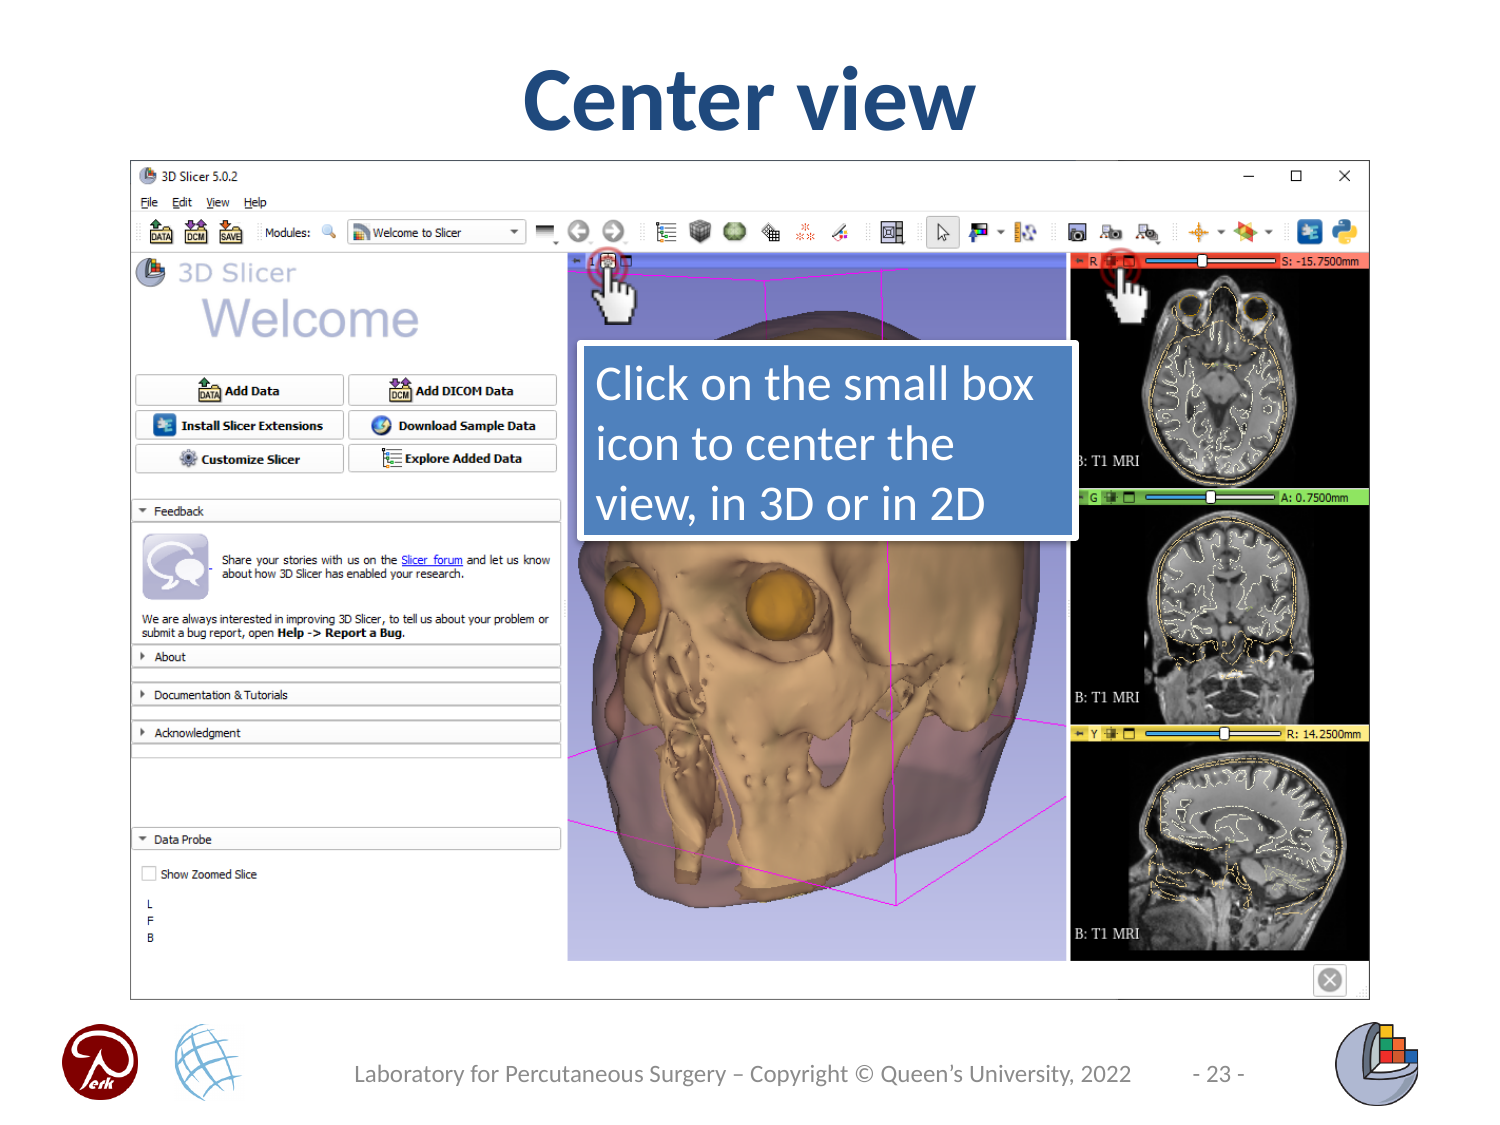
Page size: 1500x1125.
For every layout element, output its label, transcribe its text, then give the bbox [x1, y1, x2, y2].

picture [62, 1024, 138, 1100]
slide_number - 23 - [1175, 1042, 1263, 1103]
picture [1335, 1022, 1419, 1106]
footer Laboratory for Percutaneous Surgery – Copyright © Queen’s University, 2022 [312, 1042, 1175, 1103]
title Center view [74, 0, 1426, 188]
picture [174, 1024, 245, 1101]
picture [129, 160, 1370, 1001]
